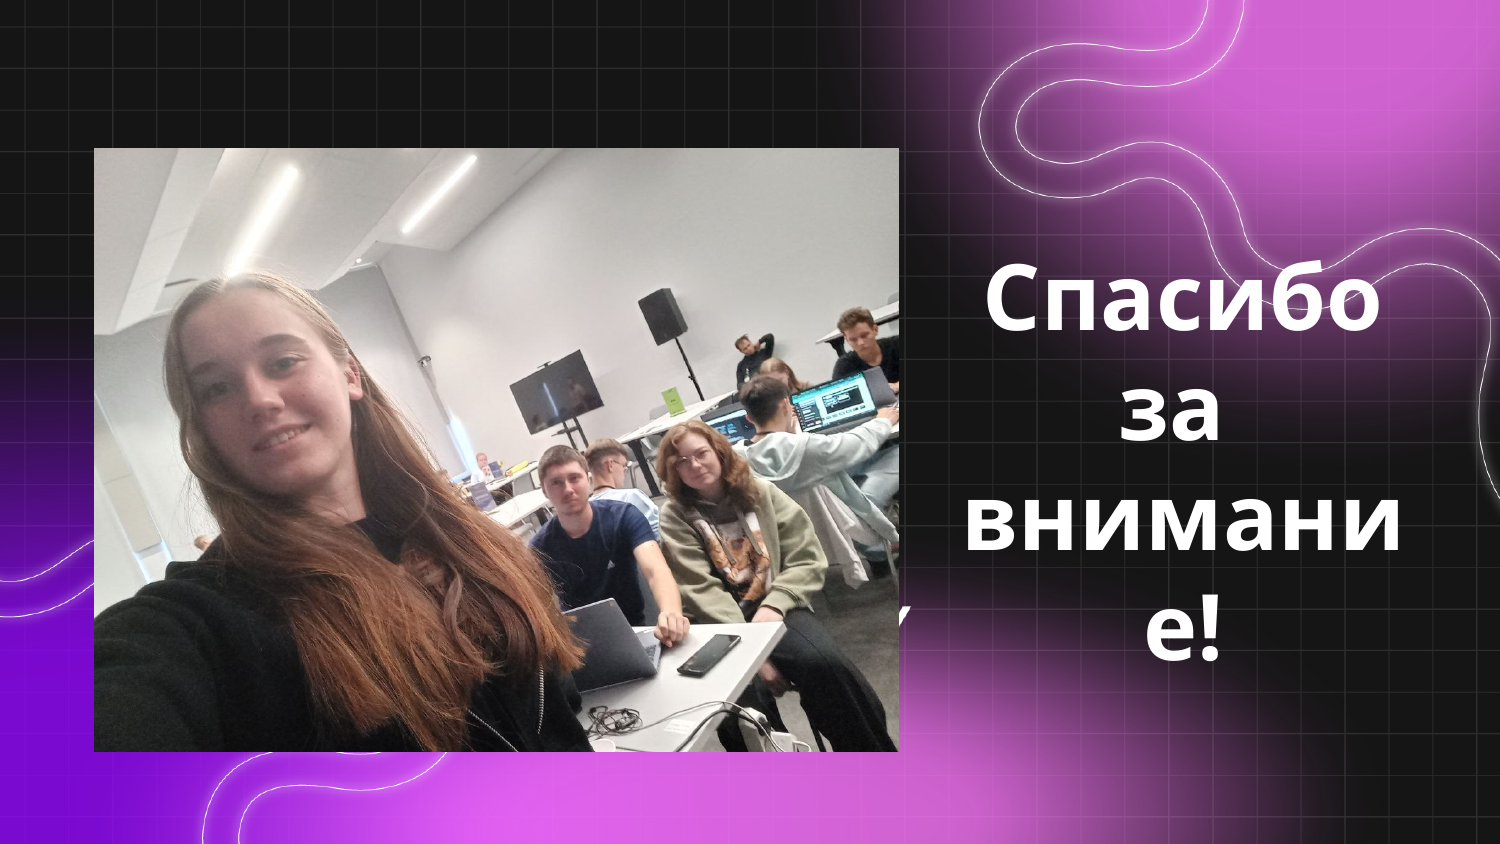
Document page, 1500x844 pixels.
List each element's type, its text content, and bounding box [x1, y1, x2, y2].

title Спасибо за внимание! [923, 206, 1443, 712]
picture [0, 0, 1500, 844]
